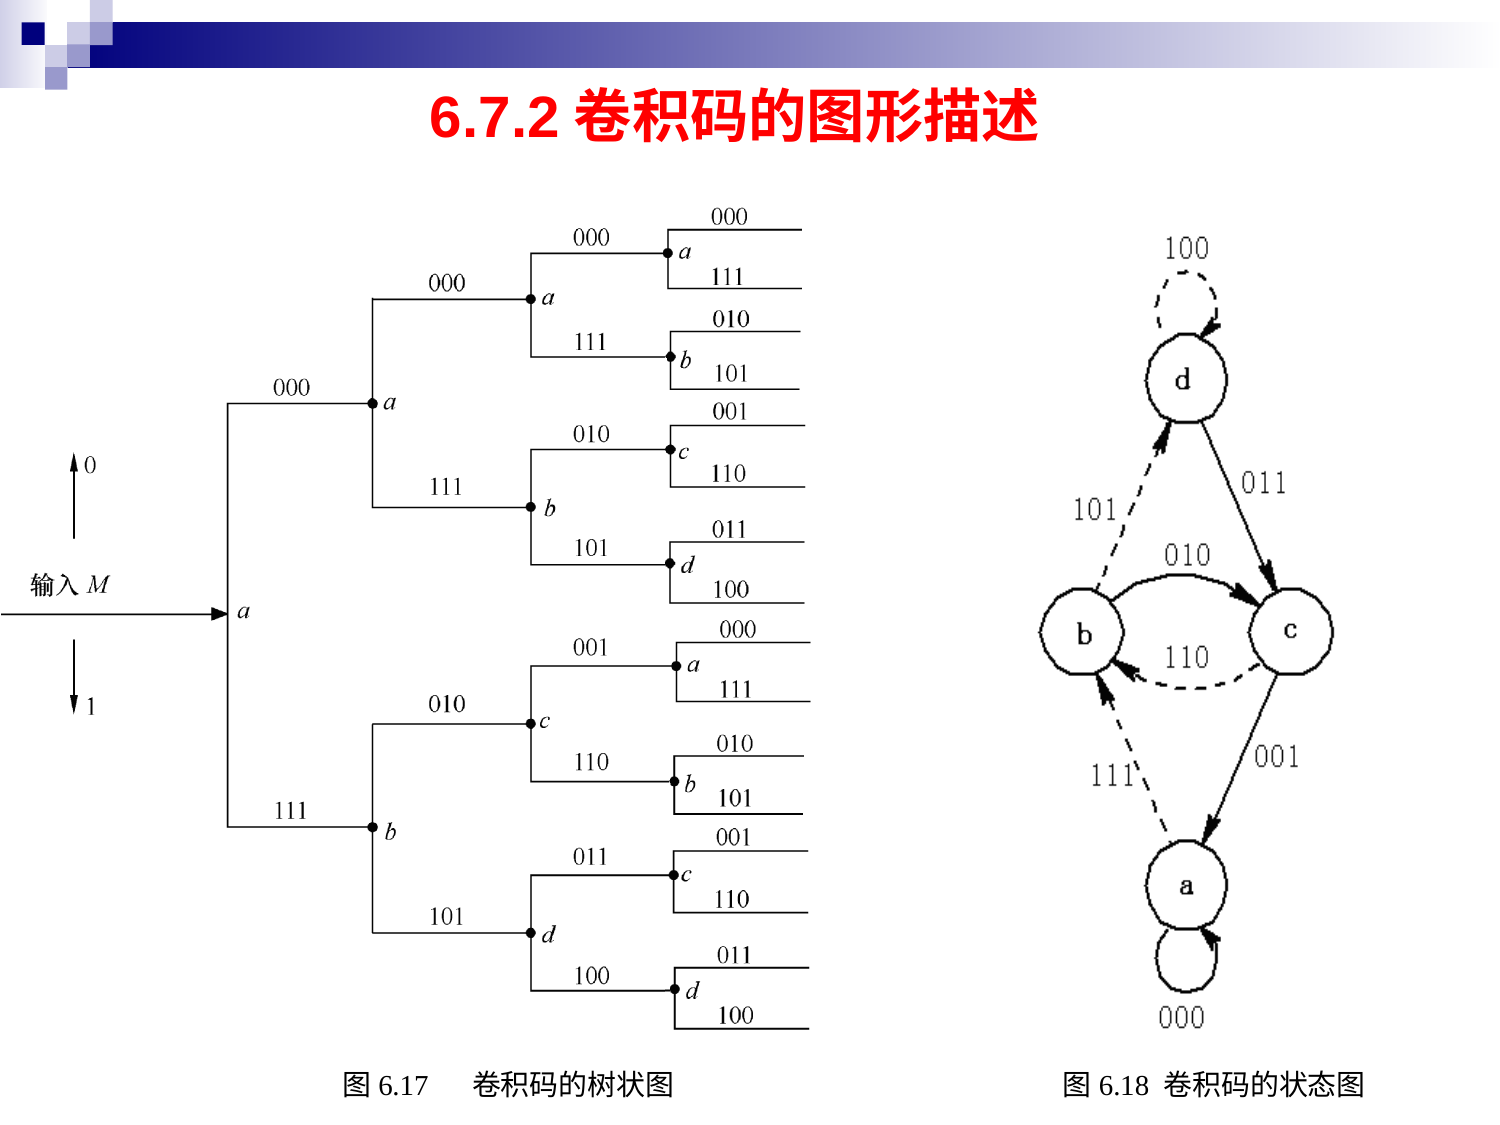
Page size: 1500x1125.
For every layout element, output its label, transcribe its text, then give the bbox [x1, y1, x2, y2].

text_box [0, 206, 1500, 1125]
text_box 6.7.2卷积码的图形描述 [415, 71, 1055, 157]
